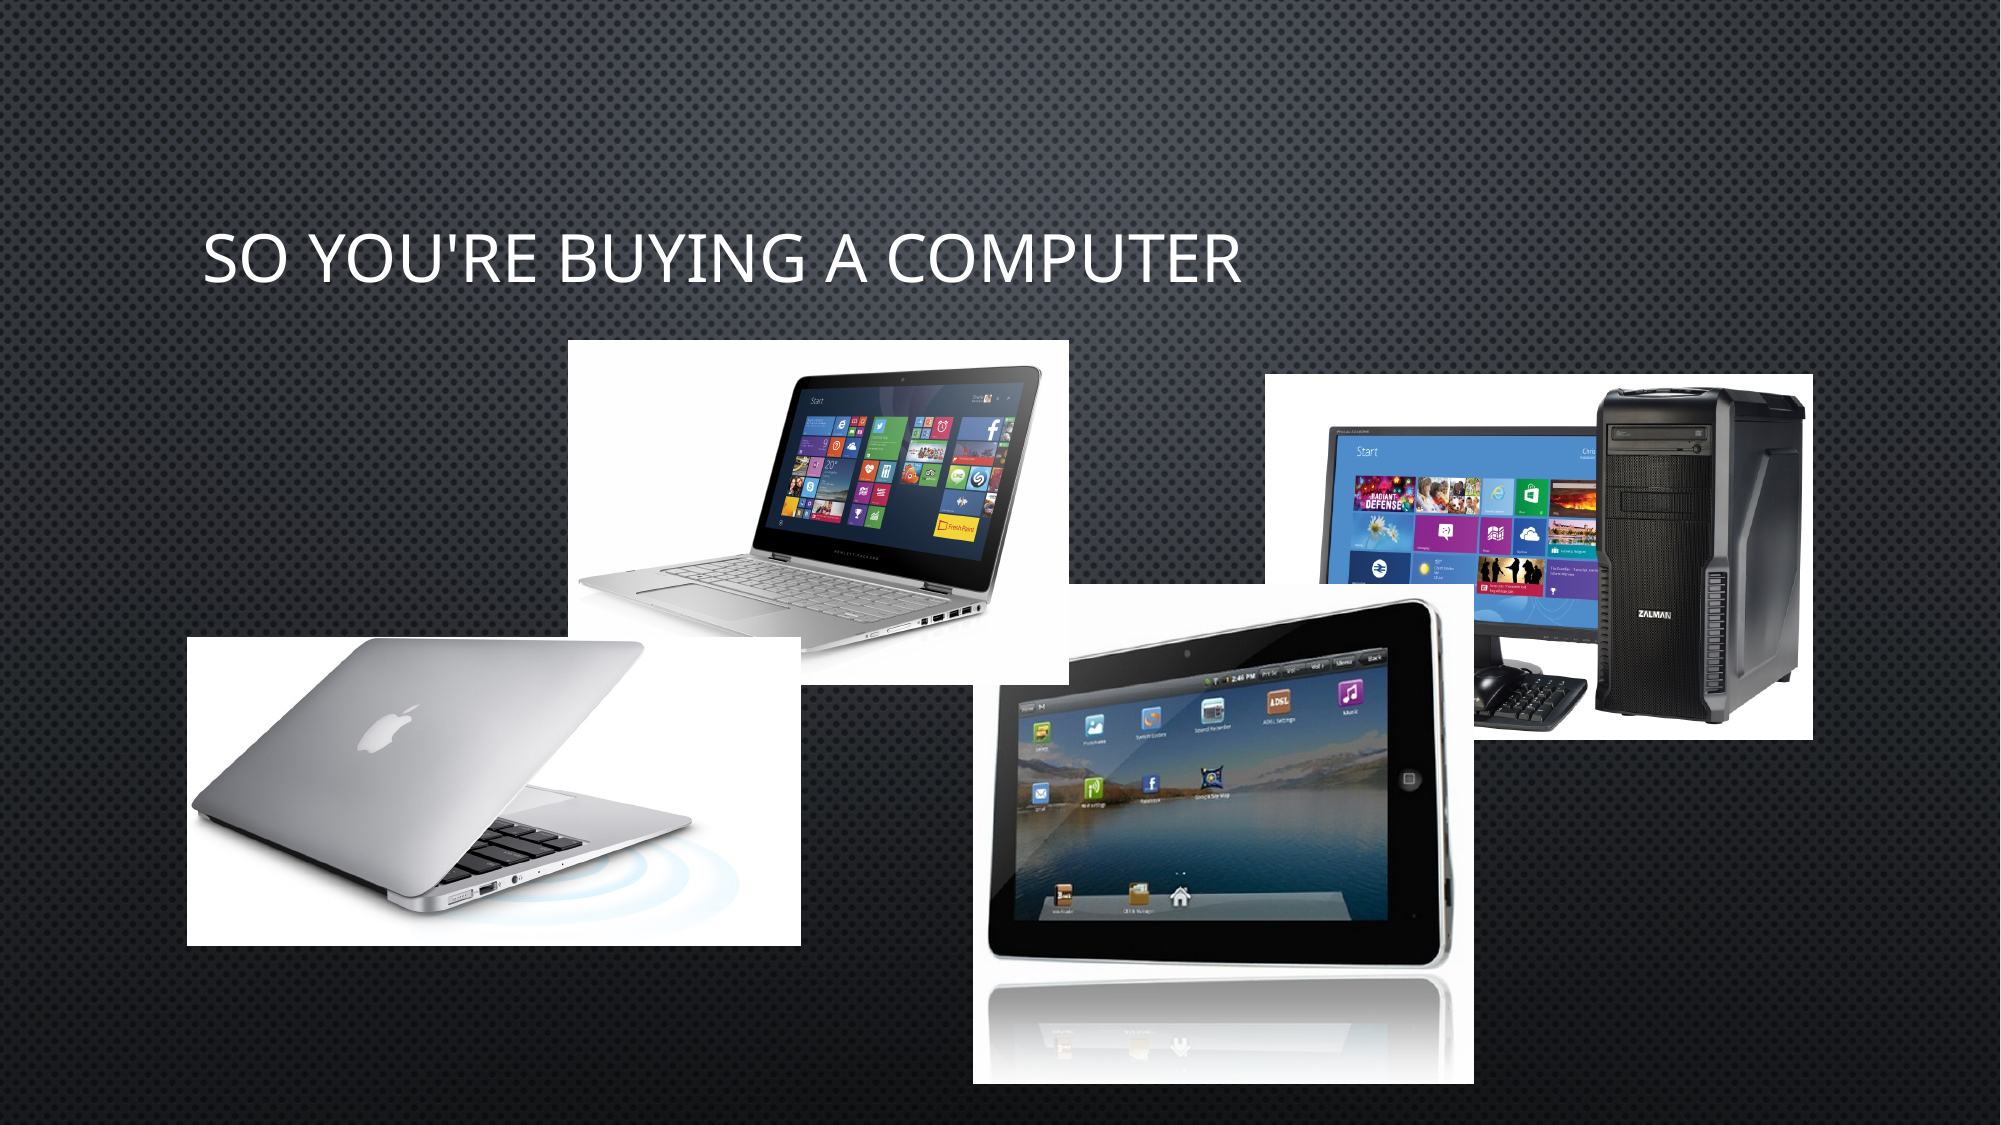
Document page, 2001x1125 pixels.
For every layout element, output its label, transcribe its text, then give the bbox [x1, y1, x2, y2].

title So you're buying a computer [187, 99, 1813, 413]
picture [186, 340, 1474, 1084]
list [1264, 374, 1813, 741]
